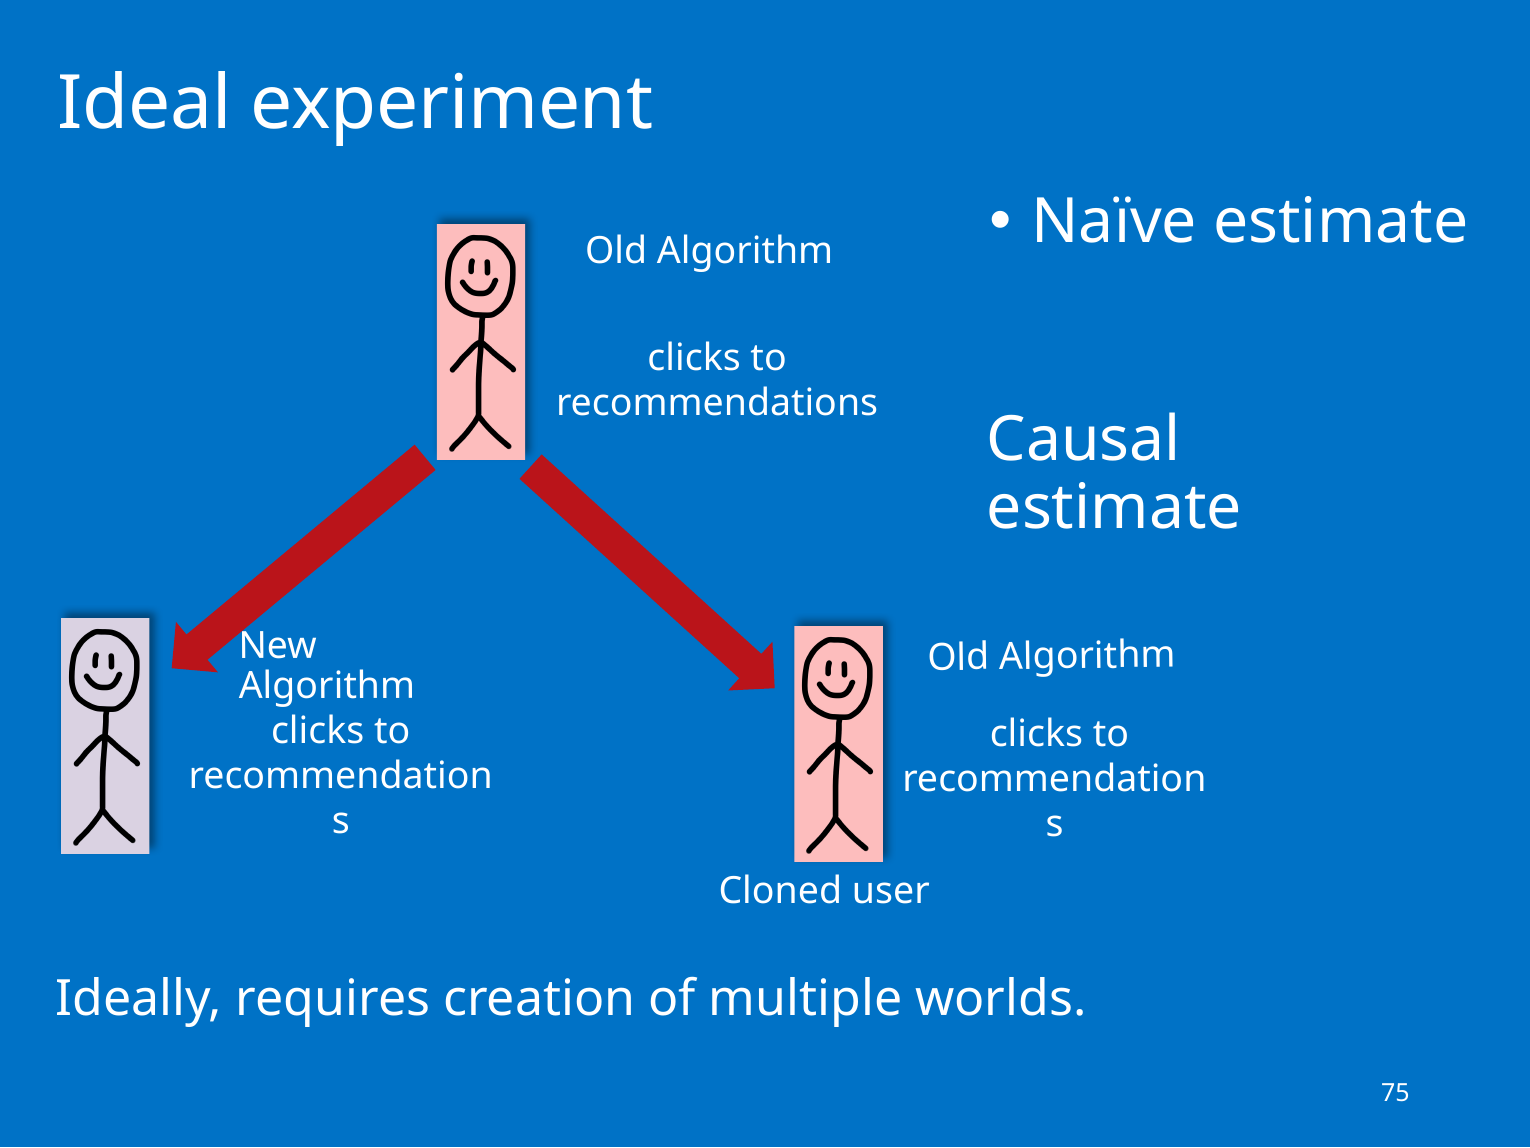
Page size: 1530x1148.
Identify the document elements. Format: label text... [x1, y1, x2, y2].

picture [436, 223, 526, 460]
title Ideal experiment [33, 48, 1497, 199]
slide_number 75 [1080, 1063, 1425, 1125]
text_box Cloned user [688, 853, 953, 931]
text_box Old Algorithm [904, 615, 1210, 698]
text_box [519, 454, 775, 691]
text_box Ideally, requires creation of multiple worlds. [25, 948, 1404, 1052]
text_box [218, 444, 436, 608]
text_box New Algorithm [215, 606, 516, 686]
text_box Old Algorithm [562, 212, 867, 291]
picture [794, 625, 883, 863]
text_box [171, 610, 216, 673]
picture [60, 617, 150, 854]
